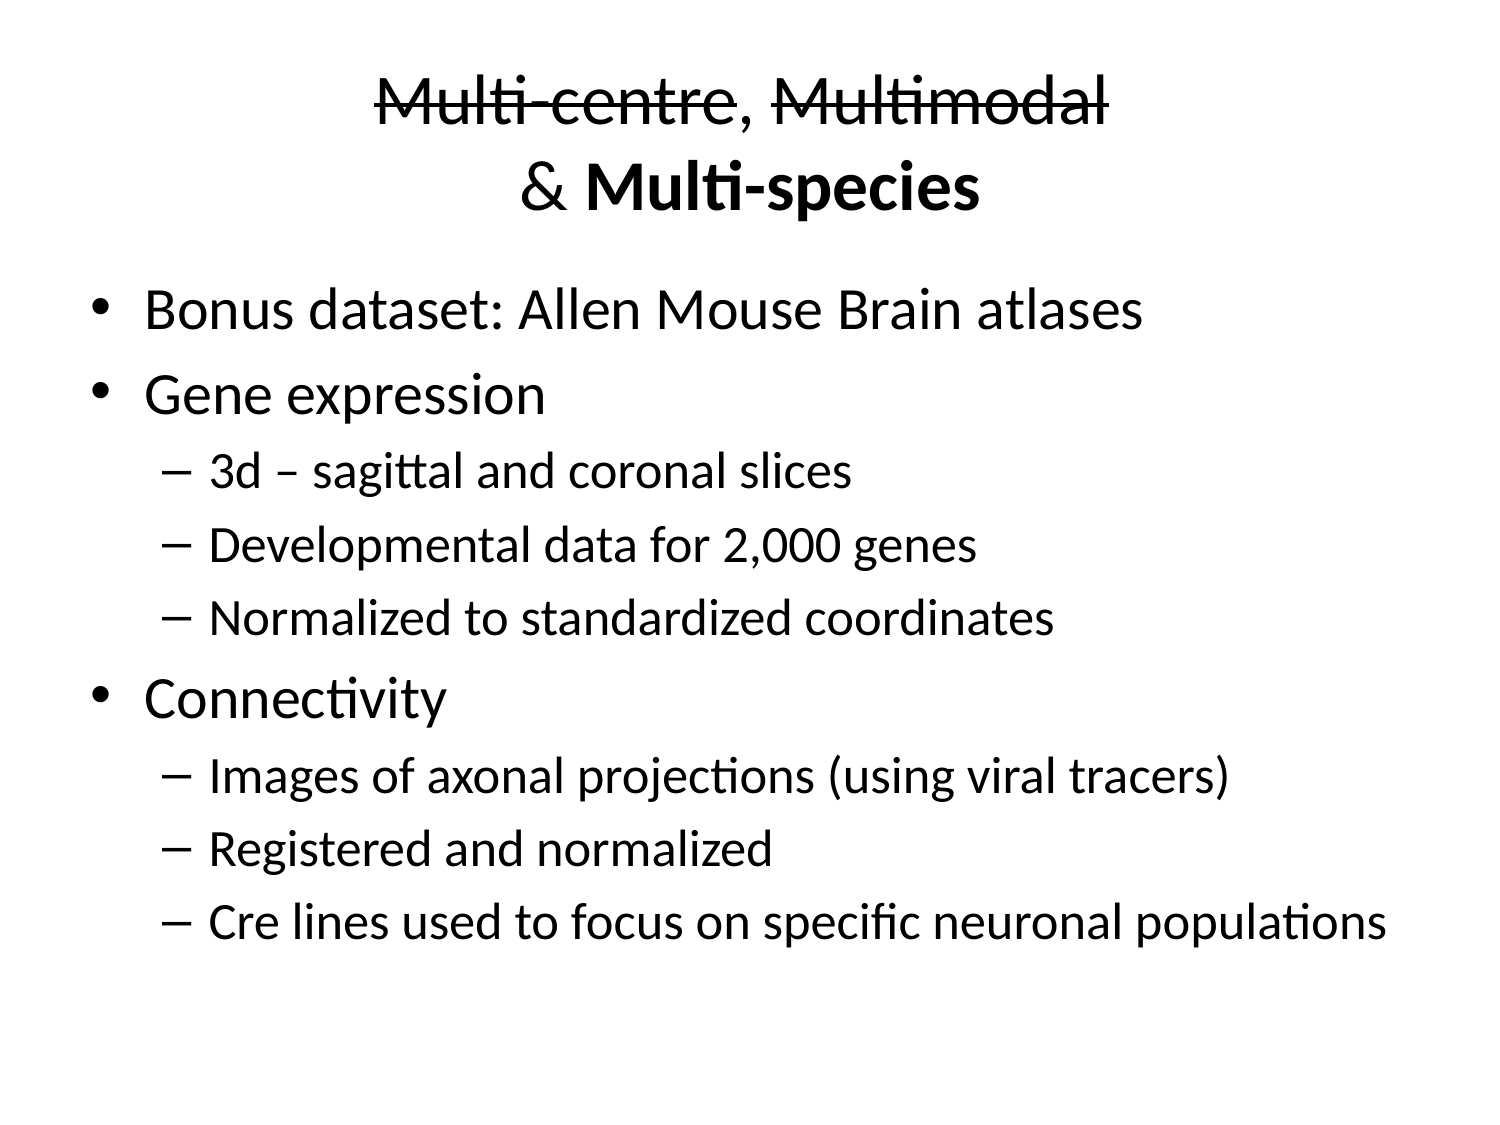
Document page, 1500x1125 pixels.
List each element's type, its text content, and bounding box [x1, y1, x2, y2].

title Multi-centre, Multimodal & Multi-species [75, 45, 1425, 233]
list Bonus dataset: Allen Mouse Brain atlases Gene expression 3d – sagittal and coronal slices Developmental data for 2,000 genes Normalized to standardized coordinates Connectivity Images of axonal projections (using viral tracers) Registered and normalized Cre lines used to focus on specific neuronal populations [75, 262, 1425, 1005]
